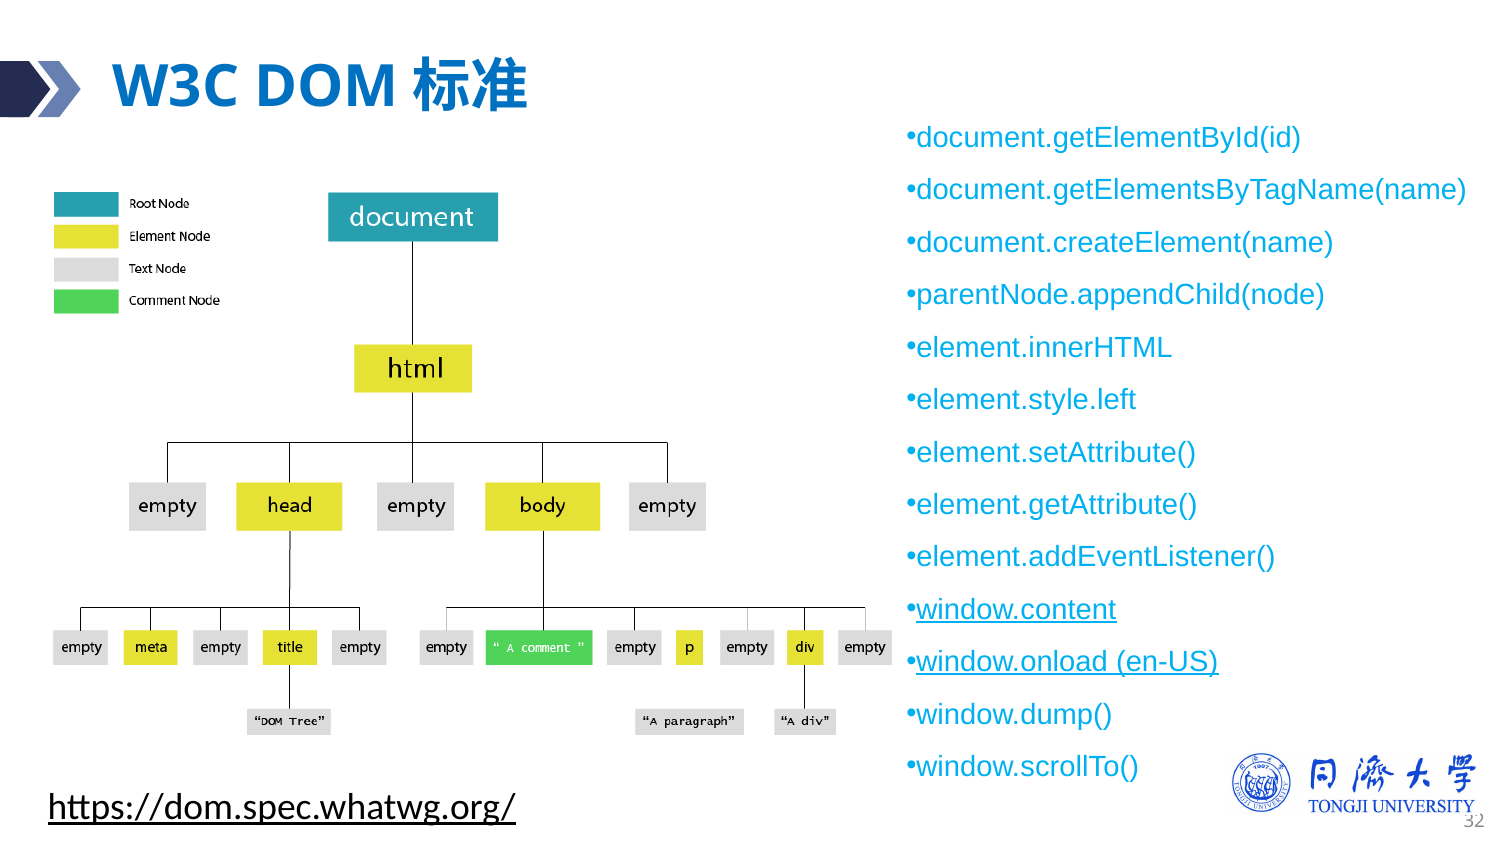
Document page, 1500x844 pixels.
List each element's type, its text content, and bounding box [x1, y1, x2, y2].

text_box document.getElementById(id) document.getElementsByTagName(name) document.createElement(name) parentNode.appendChild(node) element.innerHTML element.style.left element.setAttribute() element.getAttribute() element.addEventListener() window.content window.onload (en-US) window.dump() window.scrollTo() [891, 93, 1500, 790]
text_box https://dom.spec.whatwg.org/ [32, 774, 606, 835]
picture [53, 192, 892, 735]
picture [1230, 790, 1480, 805]
slide_number 32 [0, 805, 1500, 839]
title W3C DOM标准 [97, 52, 938, 122]
